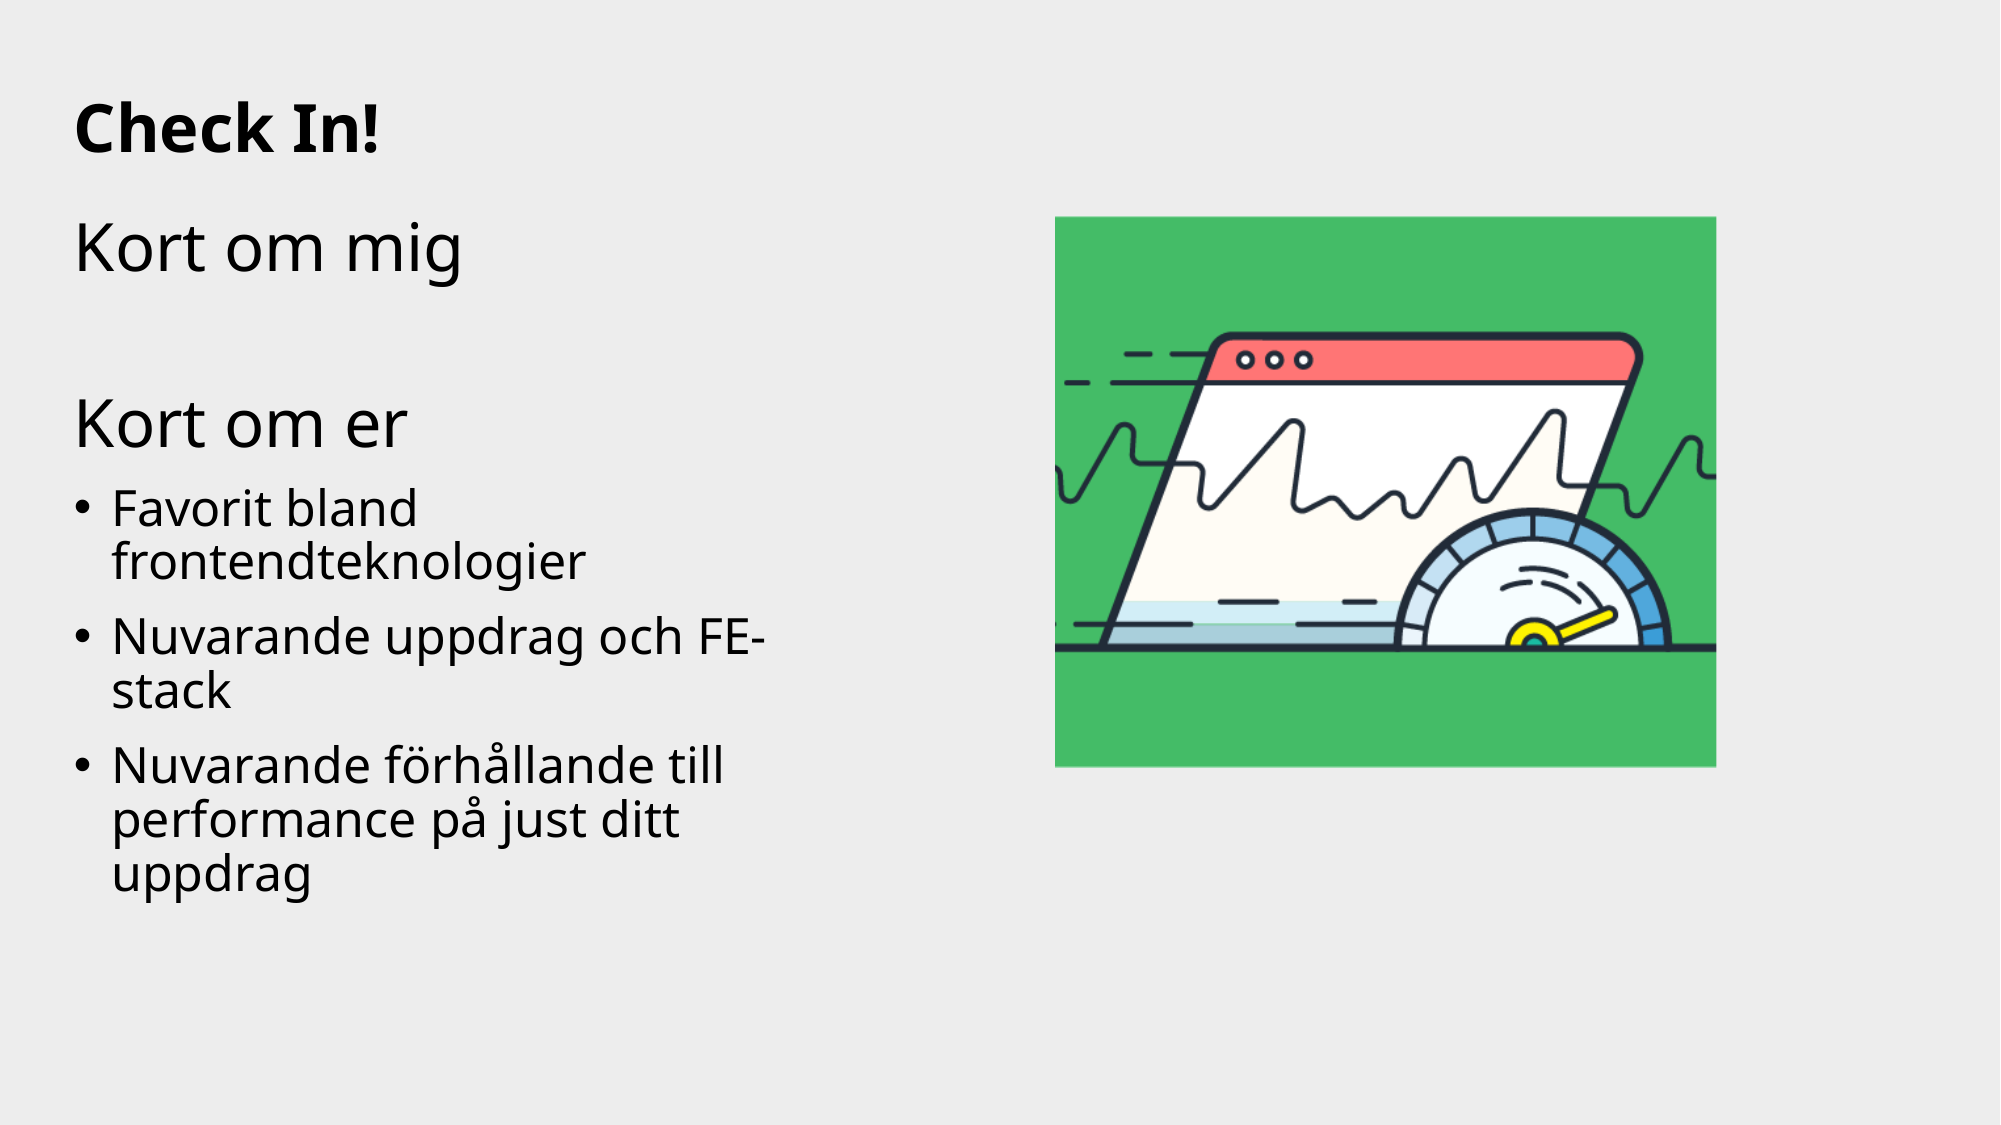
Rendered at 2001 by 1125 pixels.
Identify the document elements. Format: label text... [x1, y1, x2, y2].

list Kort om mig Kort om er Favorit bland frontendteknologier Nuvarande uppdrag och FE-stack Nuvarande förhållande till performance på just ditt uppdrag [59, 206, 842, 1069]
list Check In! [59, 87, 1941, 160]
picture [1054, 216, 1717, 768]
